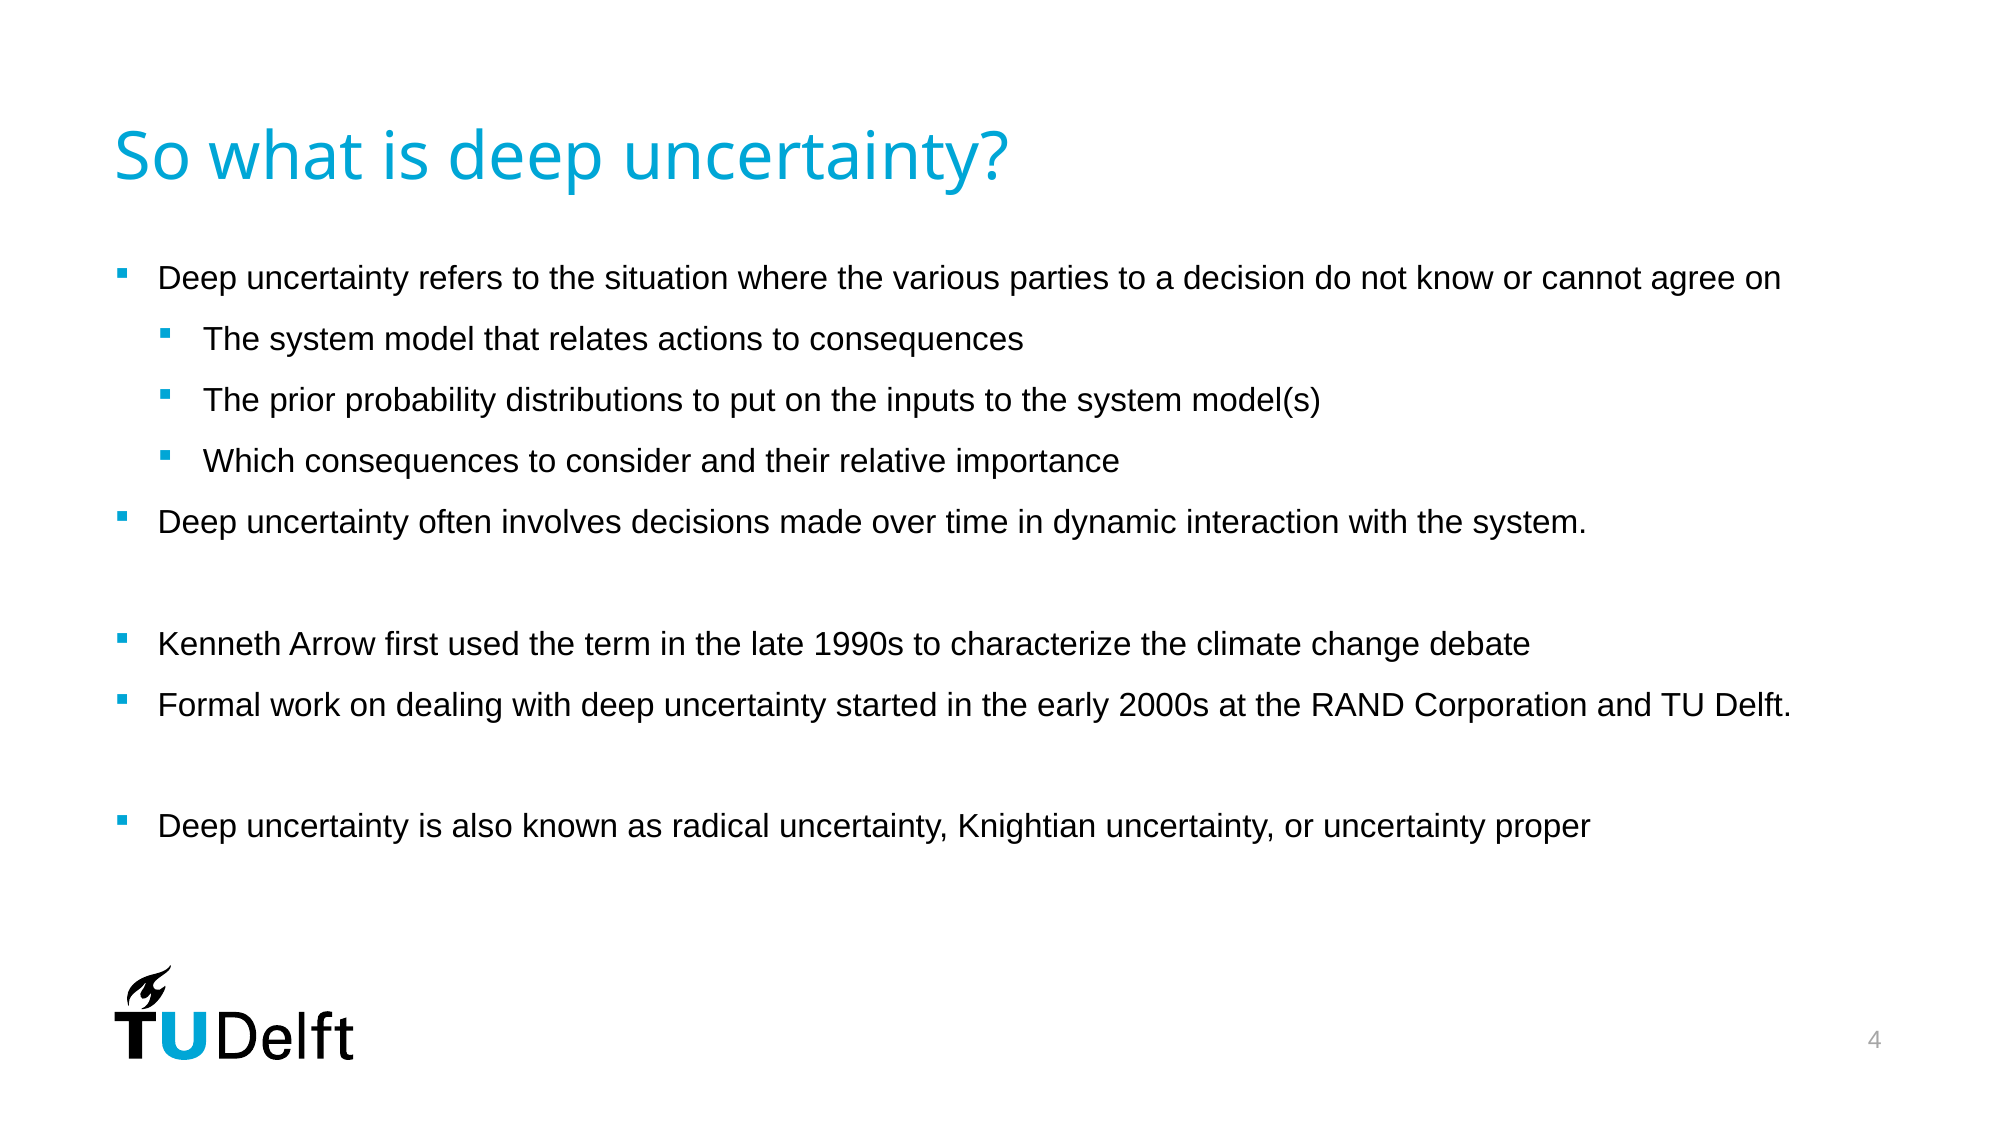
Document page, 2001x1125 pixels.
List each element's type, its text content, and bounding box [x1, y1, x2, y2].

list Deep uncertainty refers to the situation where the various parties to a decision do not know or cannot agree on The system model that relates actions to consequences The prior probability distributions to put on the inputs to the system model(s) Which consequences to consider and their relative importance Deep uncertainty often involves decisions made over time in dynamic interaction with the system. Kenneth Arrow first used the term in the late 1990s to characterize the climate change debate Formal work on dealing with deep uncertainty started in the early 2000s at the RAND Corporation and TU Delft. Deep uncertainty is also known as radical uncertainty, Knightian uncertainty, or uncertainty proper [114, 261, 1882, 976]
slide_number 4 [1810, 1008, 1882, 1069]
title So what is deep uncertainty? [114, 121, 1883, 203]
